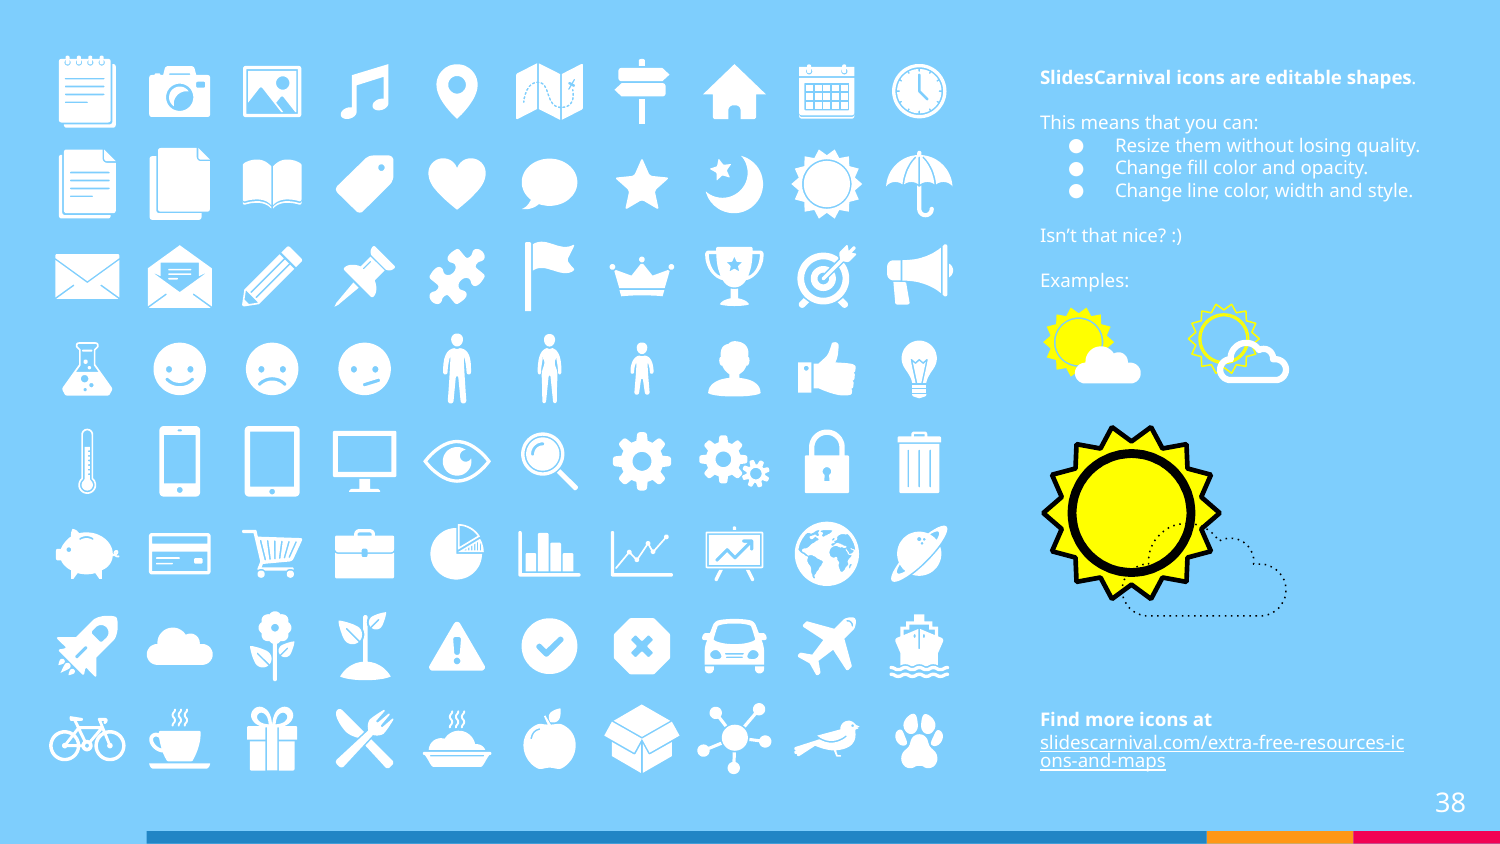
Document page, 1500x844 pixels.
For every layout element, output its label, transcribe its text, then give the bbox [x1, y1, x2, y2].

text_box [245, 342, 299, 396]
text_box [249, 611, 295, 682]
text_box [153, 342, 206, 396]
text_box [1043, 426, 1220, 600]
text_box [708, 341, 761, 397]
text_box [1188, 303, 1260, 374]
list Find more icons at slidescarnival.com/extra-free-resources-icons-and-maps [1025, 692, 1425, 786]
text_box [702, 64, 767, 120]
text_box [1259, 348, 1286, 381]
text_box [791, 149, 863, 219]
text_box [335, 708, 394, 769]
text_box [149, 147, 211, 221]
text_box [55, 253, 120, 300]
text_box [520, 432, 579, 491]
text_box [794, 521, 860, 587]
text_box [78, 428, 97, 495]
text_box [797, 244, 857, 309]
text_box [616, 159, 668, 209]
text_box [804, 429, 850, 494]
text_box [436, 64, 478, 119]
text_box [58, 55, 116, 128]
text_box [338, 342, 391, 396]
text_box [885, 150, 953, 218]
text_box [797, 341, 856, 396]
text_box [338, 612, 391, 681]
text_box [244, 426, 300, 497]
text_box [56, 615, 118, 677]
text_box [794, 720, 860, 757]
text_box [1130, 538, 1286, 616]
text_box [55, 528, 120, 579]
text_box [895, 713, 944, 769]
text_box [701, 618, 767, 674]
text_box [442, 333, 472, 404]
text_box [428, 158, 486, 210]
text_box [610, 530, 674, 577]
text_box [886, 244, 954, 305]
slide_number 38 [1391, 770, 1482, 822]
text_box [334, 245, 396, 307]
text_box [524, 241, 575, 312]
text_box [705, 155, 764, 214]
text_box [603, 704, 680, 774]
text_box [697, 702, 772, 775]
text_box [430, 523, 484, 580]
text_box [704, 246, 764, 307]
text_box [1116, 352, 1141, 384]
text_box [901, 340, 938, 399]
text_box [609, 256, 675, 297]
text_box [241, 246, 303, 307]
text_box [515, 63, 584, 121]
text_box [429, 248, 485, 305]
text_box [148, 65, 211, 118]
text_box SlidesCarnival icons are editable shapes. This means that you can: Resize them without losing quality. Change fill color and opacity. Change line color, width and style. Isn’t that nice? :) Examples: [1024, 50, 1451, 301]
text_box [797, 617, 856, 676]
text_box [798, 64, 855, 119]
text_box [58, 149, 116, 219]
text_box [340, 64, 389, 119]
text_box [612, 432, 672, 491]
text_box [242, 159, 302, 209]
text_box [523, 707, 576, 770]
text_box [1042, 307, 1115, 377]
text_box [537, 333, 562, 404]
text_box [429, 621, 485, 671]
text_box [705, 526, 764, 582]
text_box [146, 627, 213, 665]
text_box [241, 529, 303, 578]
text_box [246, 706, 298, 771]
text_box [613, 618, 671, 675]
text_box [148, 708, 211, 769]
text_box [49, 716, 126, 762]
text_box [159, 426, 201, 497]
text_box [699, 435, 770, 488]
text_box [335, 155, 394, 213]
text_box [889, 614, 950, 679]
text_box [614, 58, 670, 125]
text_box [147, 244, 212, 309]
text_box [422, 439, 492, 483]
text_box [518, 530, 581, 577]
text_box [897, 431, 942, 494]
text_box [332, 430, 397, 493]
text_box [242, 65, 302, 118]
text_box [62, 341, 113, 396]
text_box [891, 63, 947, 119]
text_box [148, 532, 211, 575]
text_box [890, 525, 948, 583]
text_box [521, 618, 578, 674]
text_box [630, 342, 654, 395]
text_box [521, 158, 578, 210]
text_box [334, 528, 395, 579]
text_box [422, 710, 492, 768]
